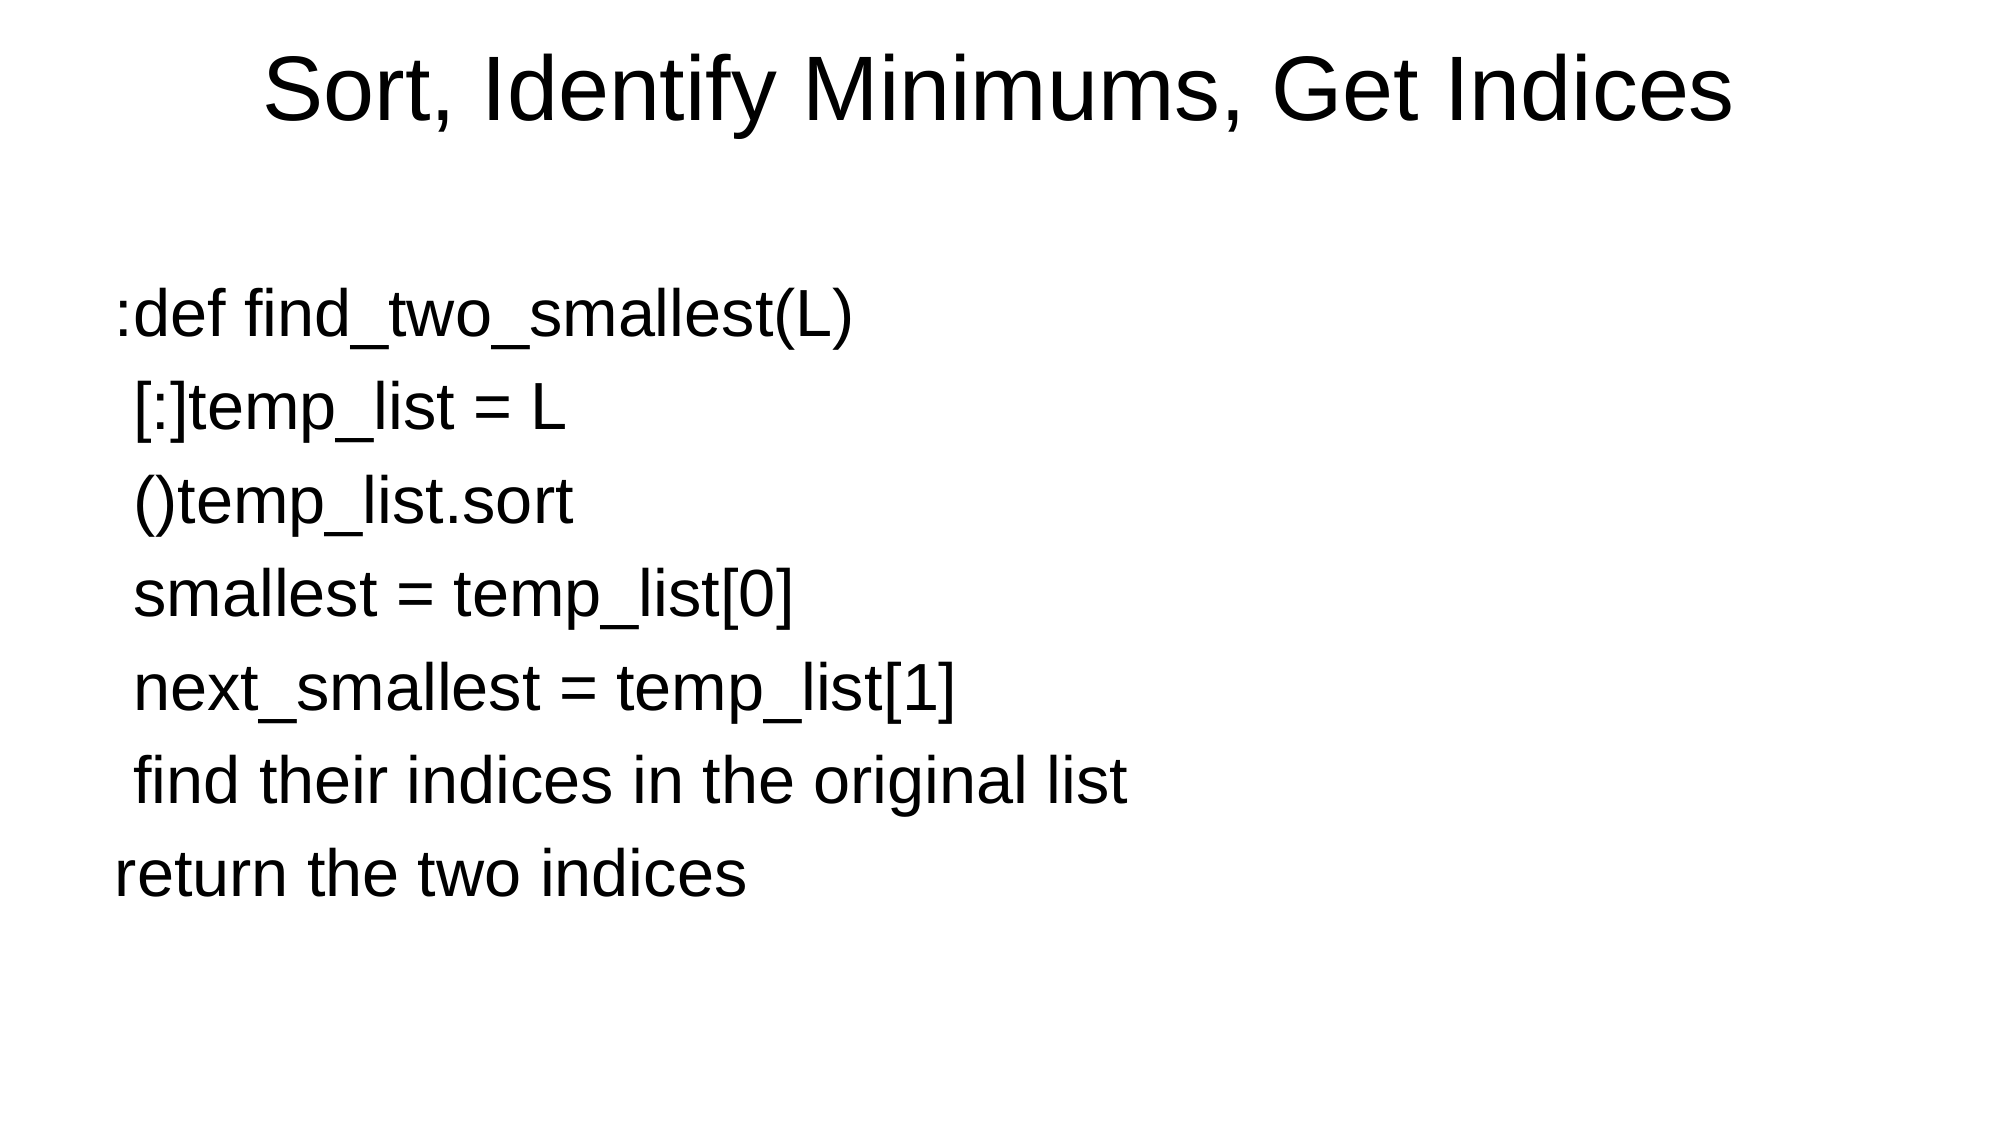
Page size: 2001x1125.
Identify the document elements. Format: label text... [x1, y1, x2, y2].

title Sort, Identify Minimums, Get Indices [99, 45, 1900, 233]
list def find_two_smallest(L): temp_list = L[:] temp_list.sort() smallest = temp_list[0] next_smallest = temp_list[1] find their indices in the original list return the two indices [99, 262, 1900, 1005]
